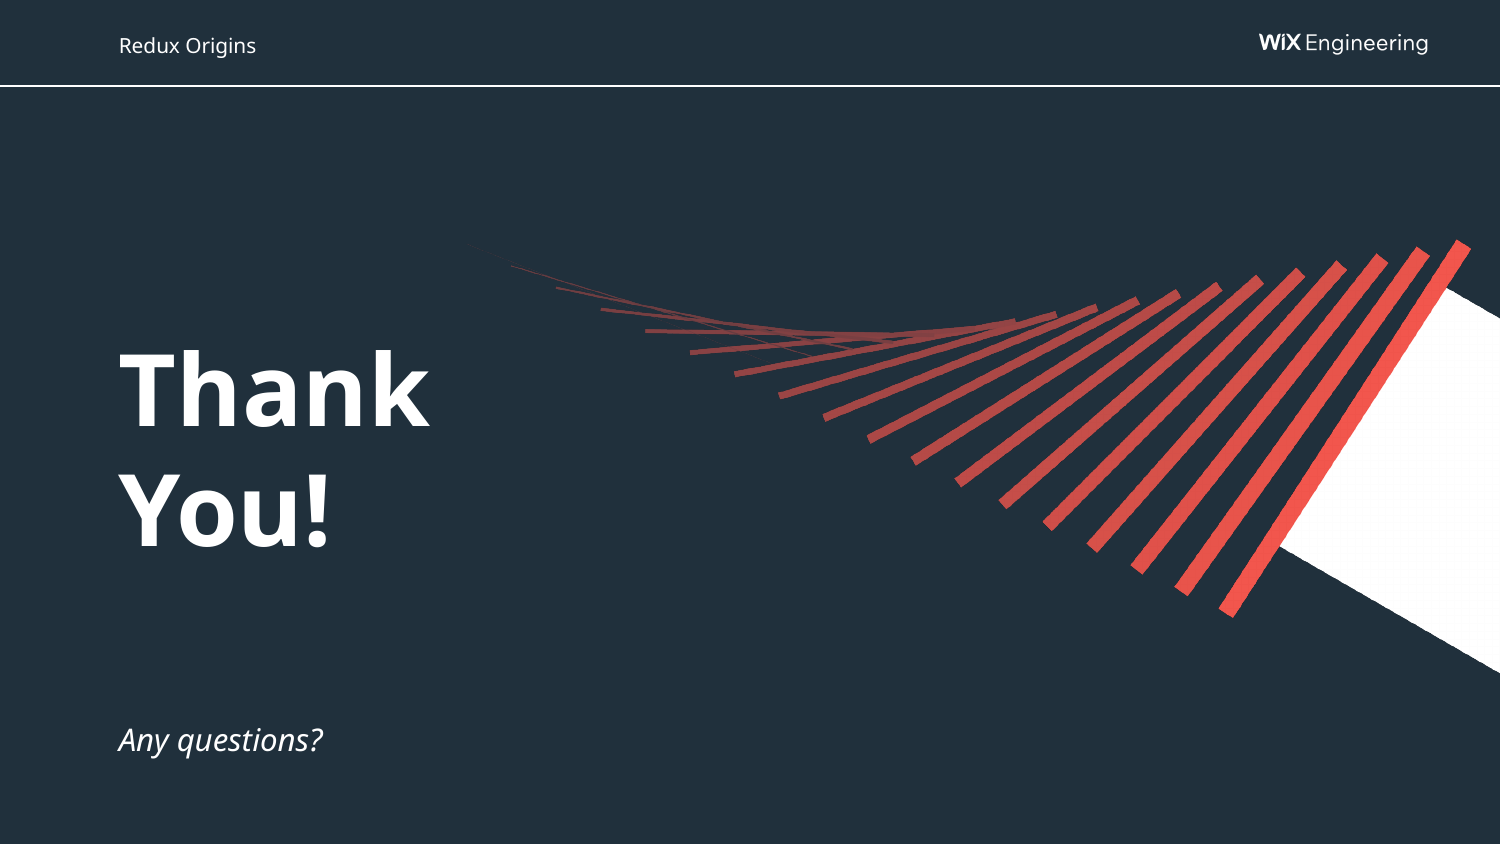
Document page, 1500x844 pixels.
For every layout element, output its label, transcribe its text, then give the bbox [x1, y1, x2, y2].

picture [1220, 8, 1468, 79]
text_box Thank You! [103, 311, 322, 582]
text_box Any questions? [103, 686, 808, 773]
picture [327, 151, 1500, 701]
